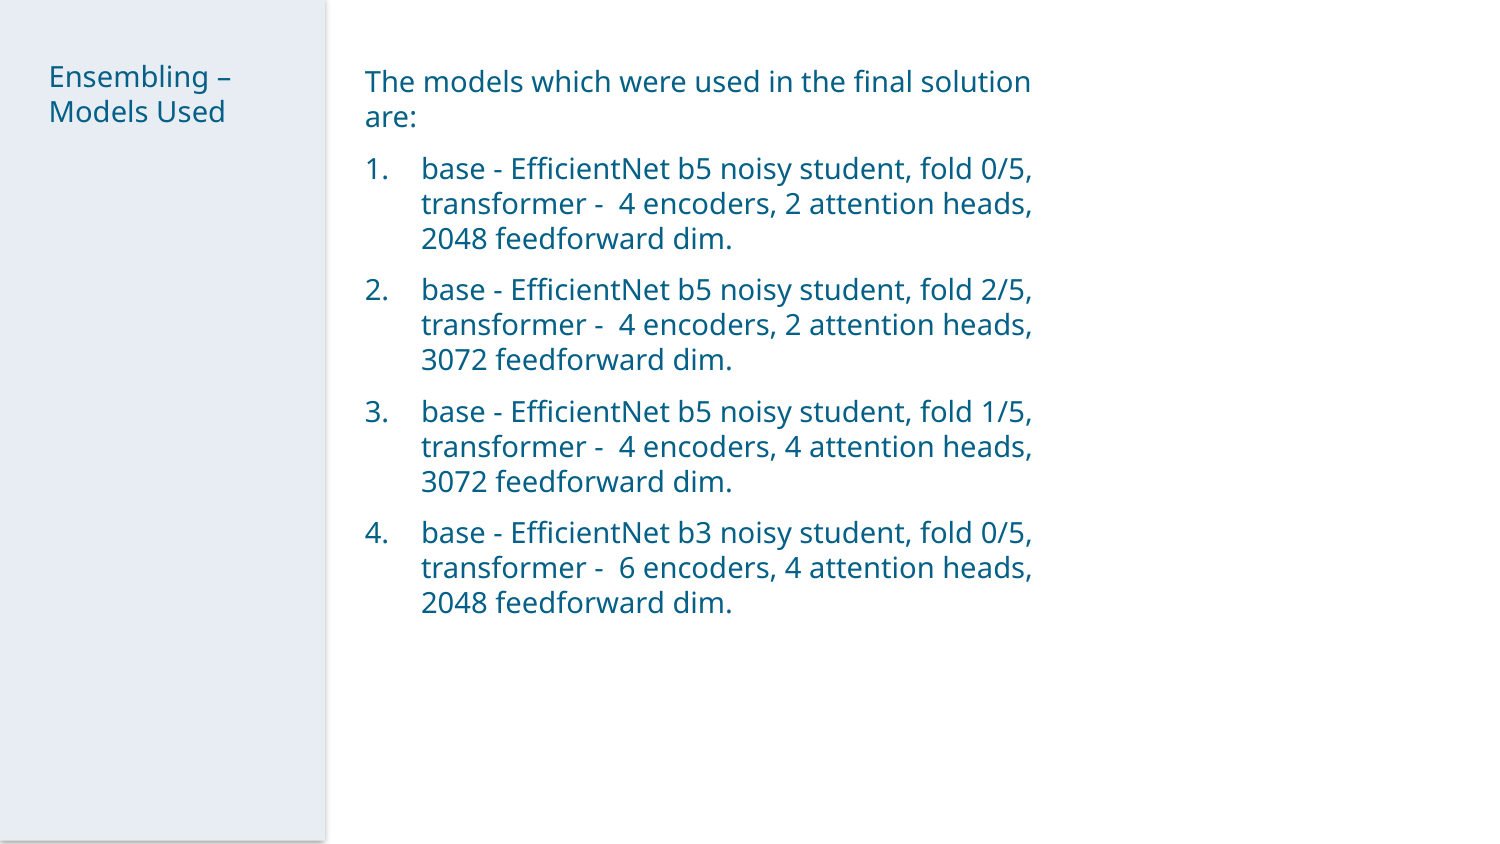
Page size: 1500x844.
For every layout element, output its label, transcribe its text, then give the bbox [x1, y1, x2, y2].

text_box Ensembling – Models Used [33, 50, 292, 171]
text_box [0, 0, 327, 843]
text_box The models which were used in the final solution are: base - EfficientNet b5 noisy student, fold 0/5, transformer - 4 encoders, 2 attention heads, 2048 feedforward dim. base - EfficientNet b5 noisy student, fold 2/5, transformer - 4 encoders, 2 attention heads, 3072 feedforward dim. base - EfficientNet b5 noisy student, fold 1/5, transformer - 4 encoders, 4 attention heads, 3072 feedforward dim. base - EfficientNet b3 noisy student, fold 0/5, transformer - 6 encoders, 4 attention heads, 2048 feedforward dim. [349, 56, 1100, 771]
